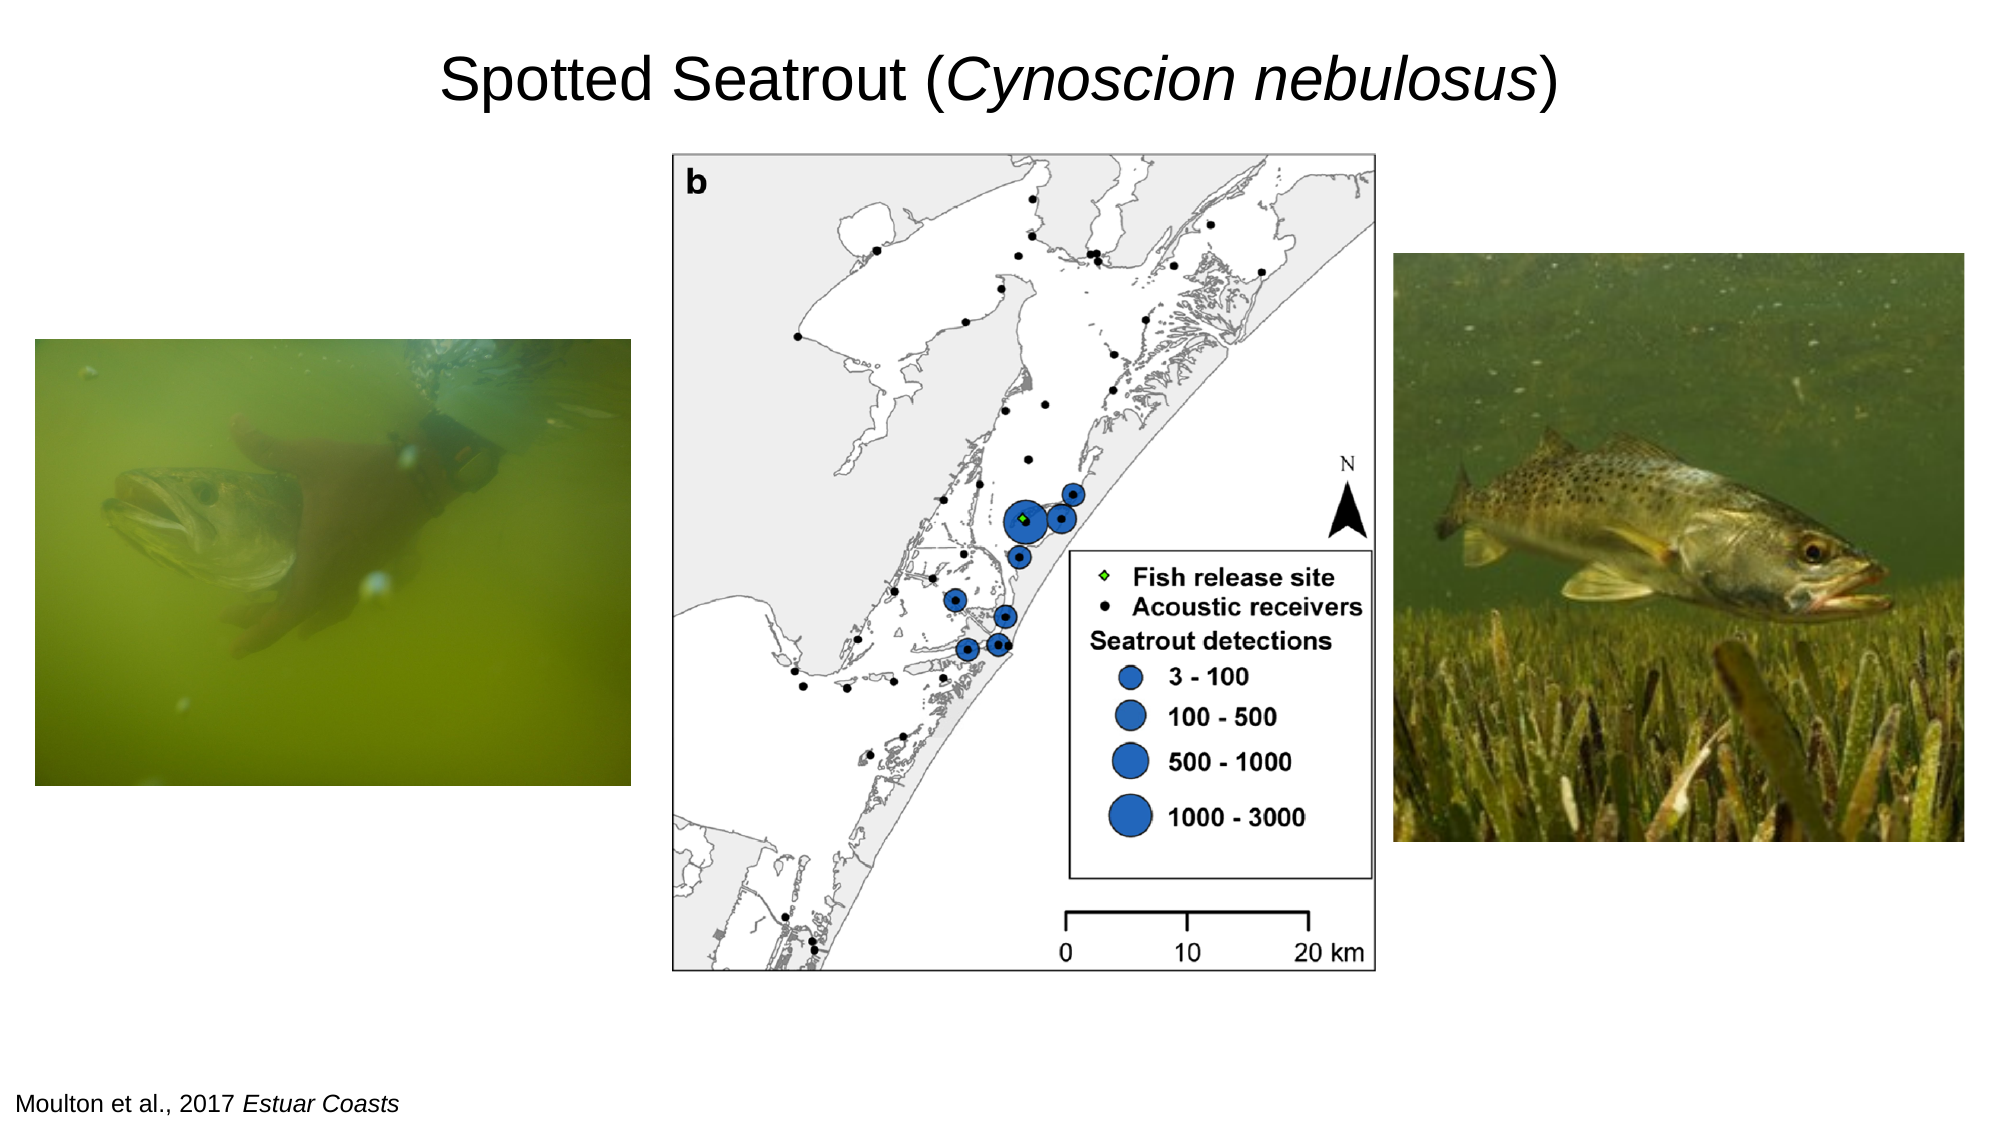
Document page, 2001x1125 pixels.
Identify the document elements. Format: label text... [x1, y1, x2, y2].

picture [1393, 253, 1965, 842]
text_box Moulton et al., 2017 Estuar Coasts [0, 1079, 1273, 1125]
picture [672, 152, 1376, 973]
picture [35, 338, 632, 786]
text_box Spotted Seatrout (Cynoscion nebulosus) [135, 30, 1865, 121]
